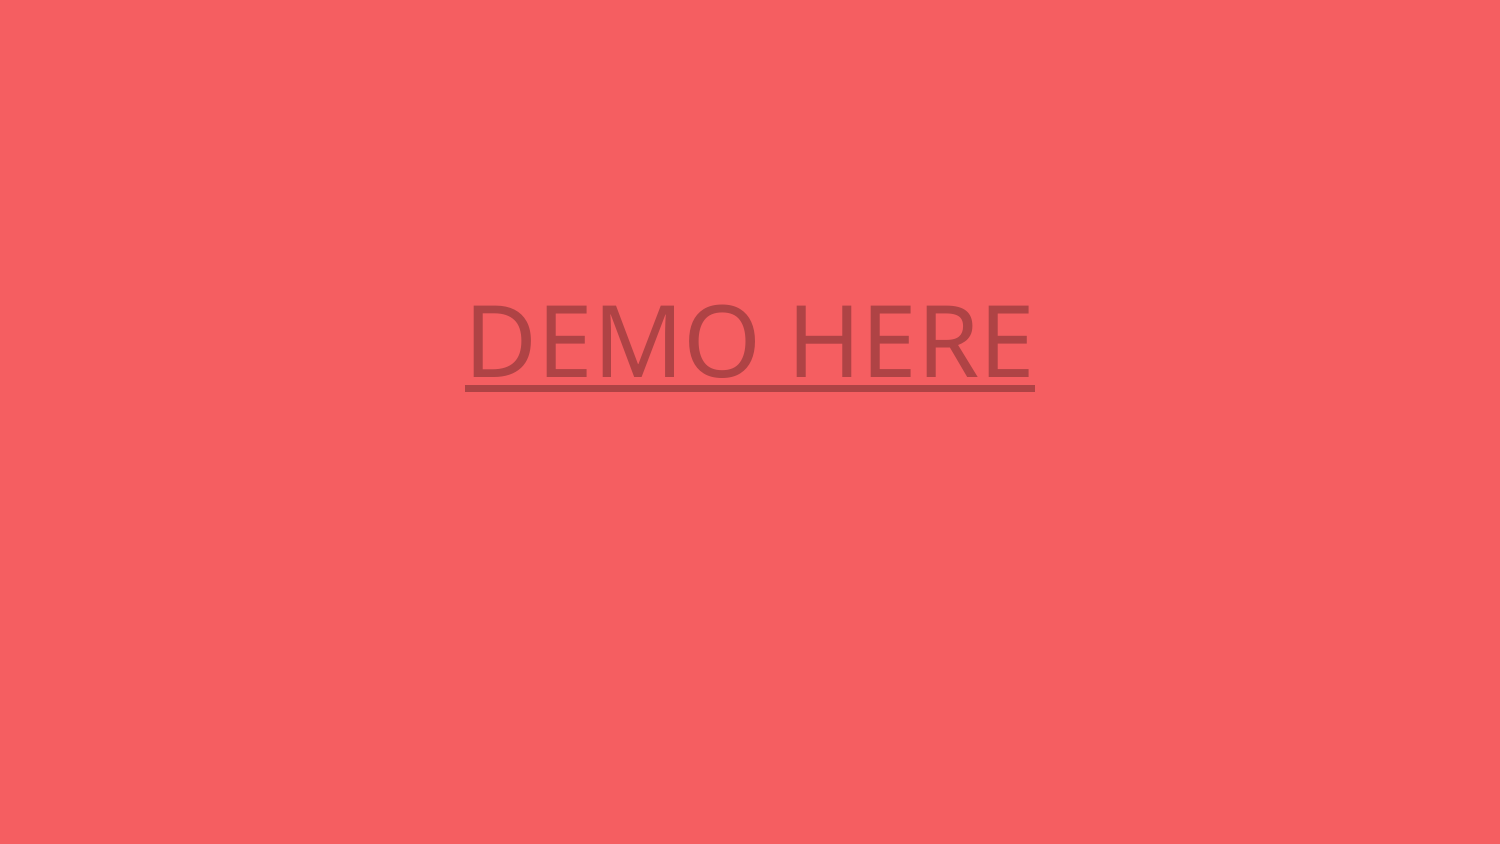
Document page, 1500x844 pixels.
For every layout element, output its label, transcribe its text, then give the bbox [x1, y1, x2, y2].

title DEMO HERE [83, 233, 1417, 529]
